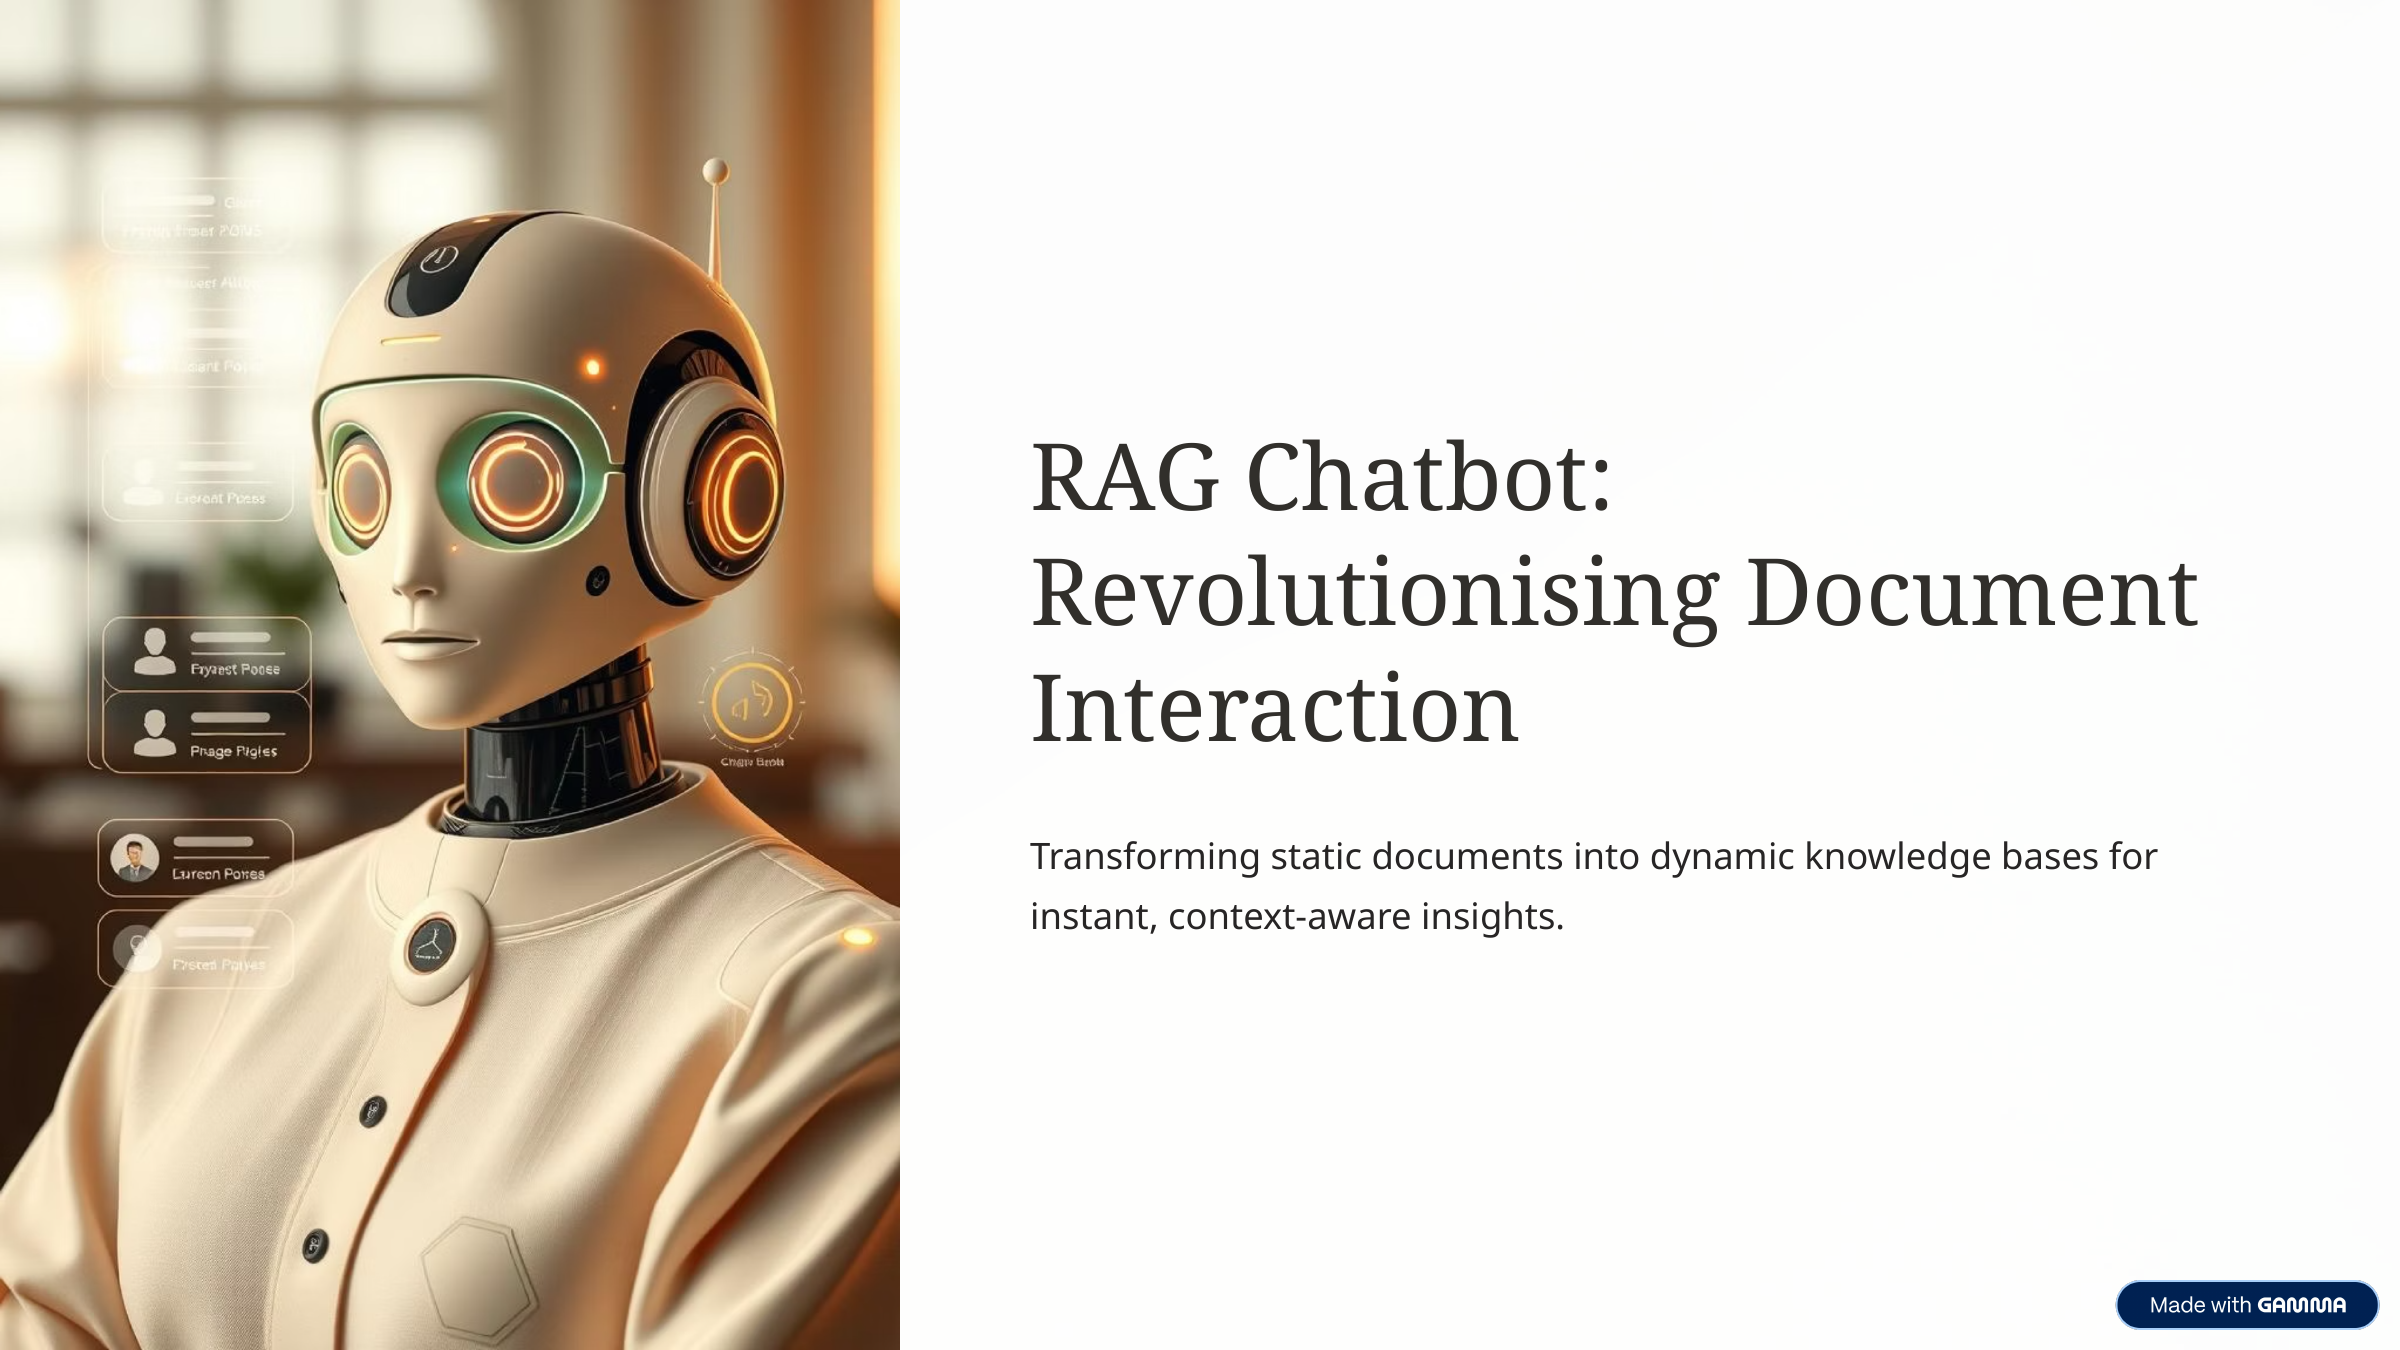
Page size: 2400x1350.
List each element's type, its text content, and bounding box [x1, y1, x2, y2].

picture [2106, 1271, 2389, 1339]
text_box RAG Chatbot: Revolutionising Document Interaction [1030, 413, 2270, 762]
text_box Transforming static documents into dynamic knowledge bases for instant, context-aware insights. [1030, 817, 2270, 937]
picture [0, 0, 900, 1350]
